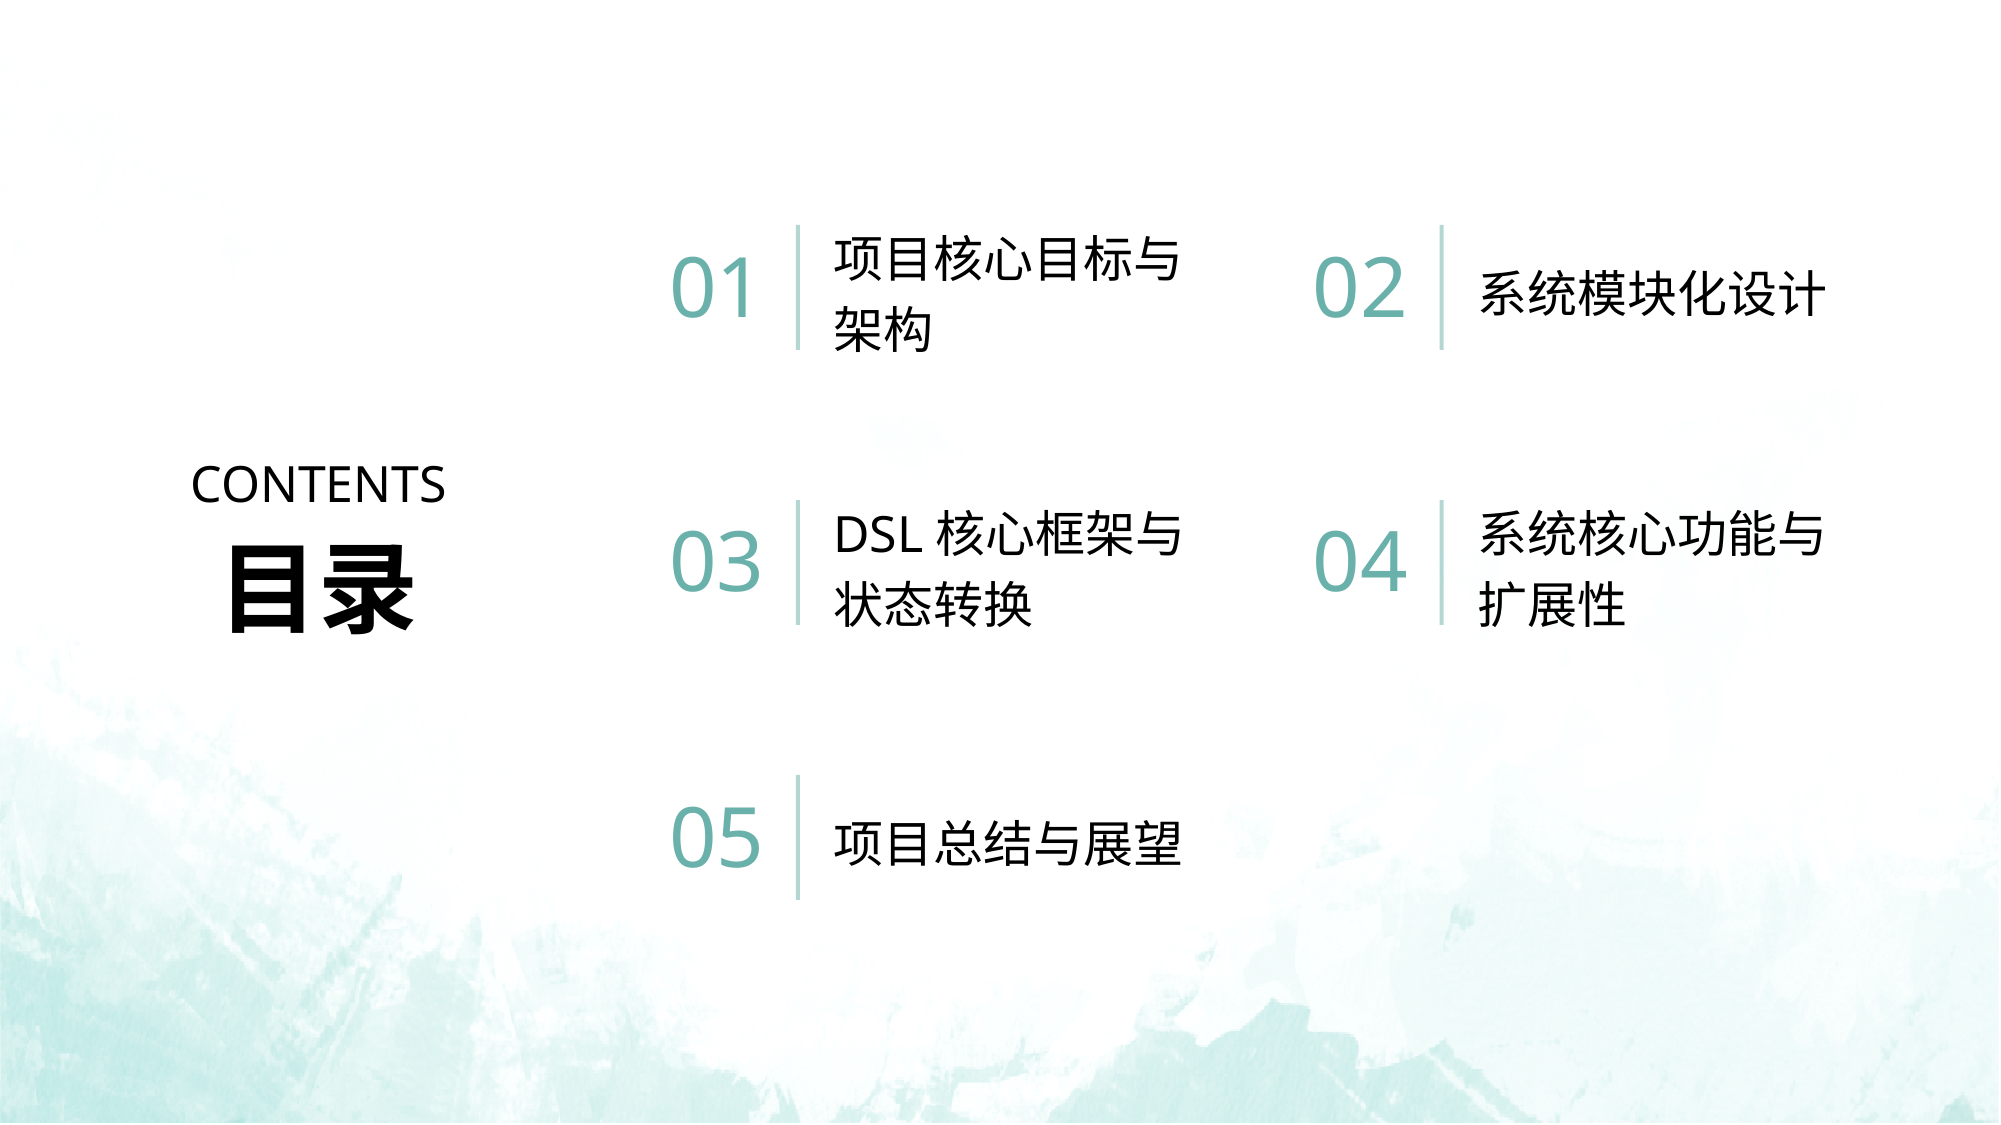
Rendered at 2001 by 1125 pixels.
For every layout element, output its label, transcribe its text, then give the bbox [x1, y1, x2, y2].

list 系统模块化设计 [1477, 212, 1859, 363]
list [1439, 500, 1444, 625]
list [1439, 224, 1444, 350]
list 02 [1311, 237, 1410, 321]
list 项目总结与展望 [833, 762, 1215, 913]
list DSL核心框架与状态转换 [833, 487, 1215, 638]
subtitle CONTENTS [124, 437, 513, 513]
picture [0, 0, 2000, 1123]
list 系统核心功能与扩展性 [1477, 487, 1859, 638]
list 项目核心目标与架构 [833, 212, 1215, 363]
list 03 [667, 512, 766, 596]
list 05 [667, 787, 766, 871]
list 04 [1311, 512, 1410, 596]
title 目录 [124, 520, 513, 646]
list 01 [667, 237, 766, 321]
list [795, 224, 800, 350]
list [795, 500, 800, 625]
list [795, 774, 800, 900]
